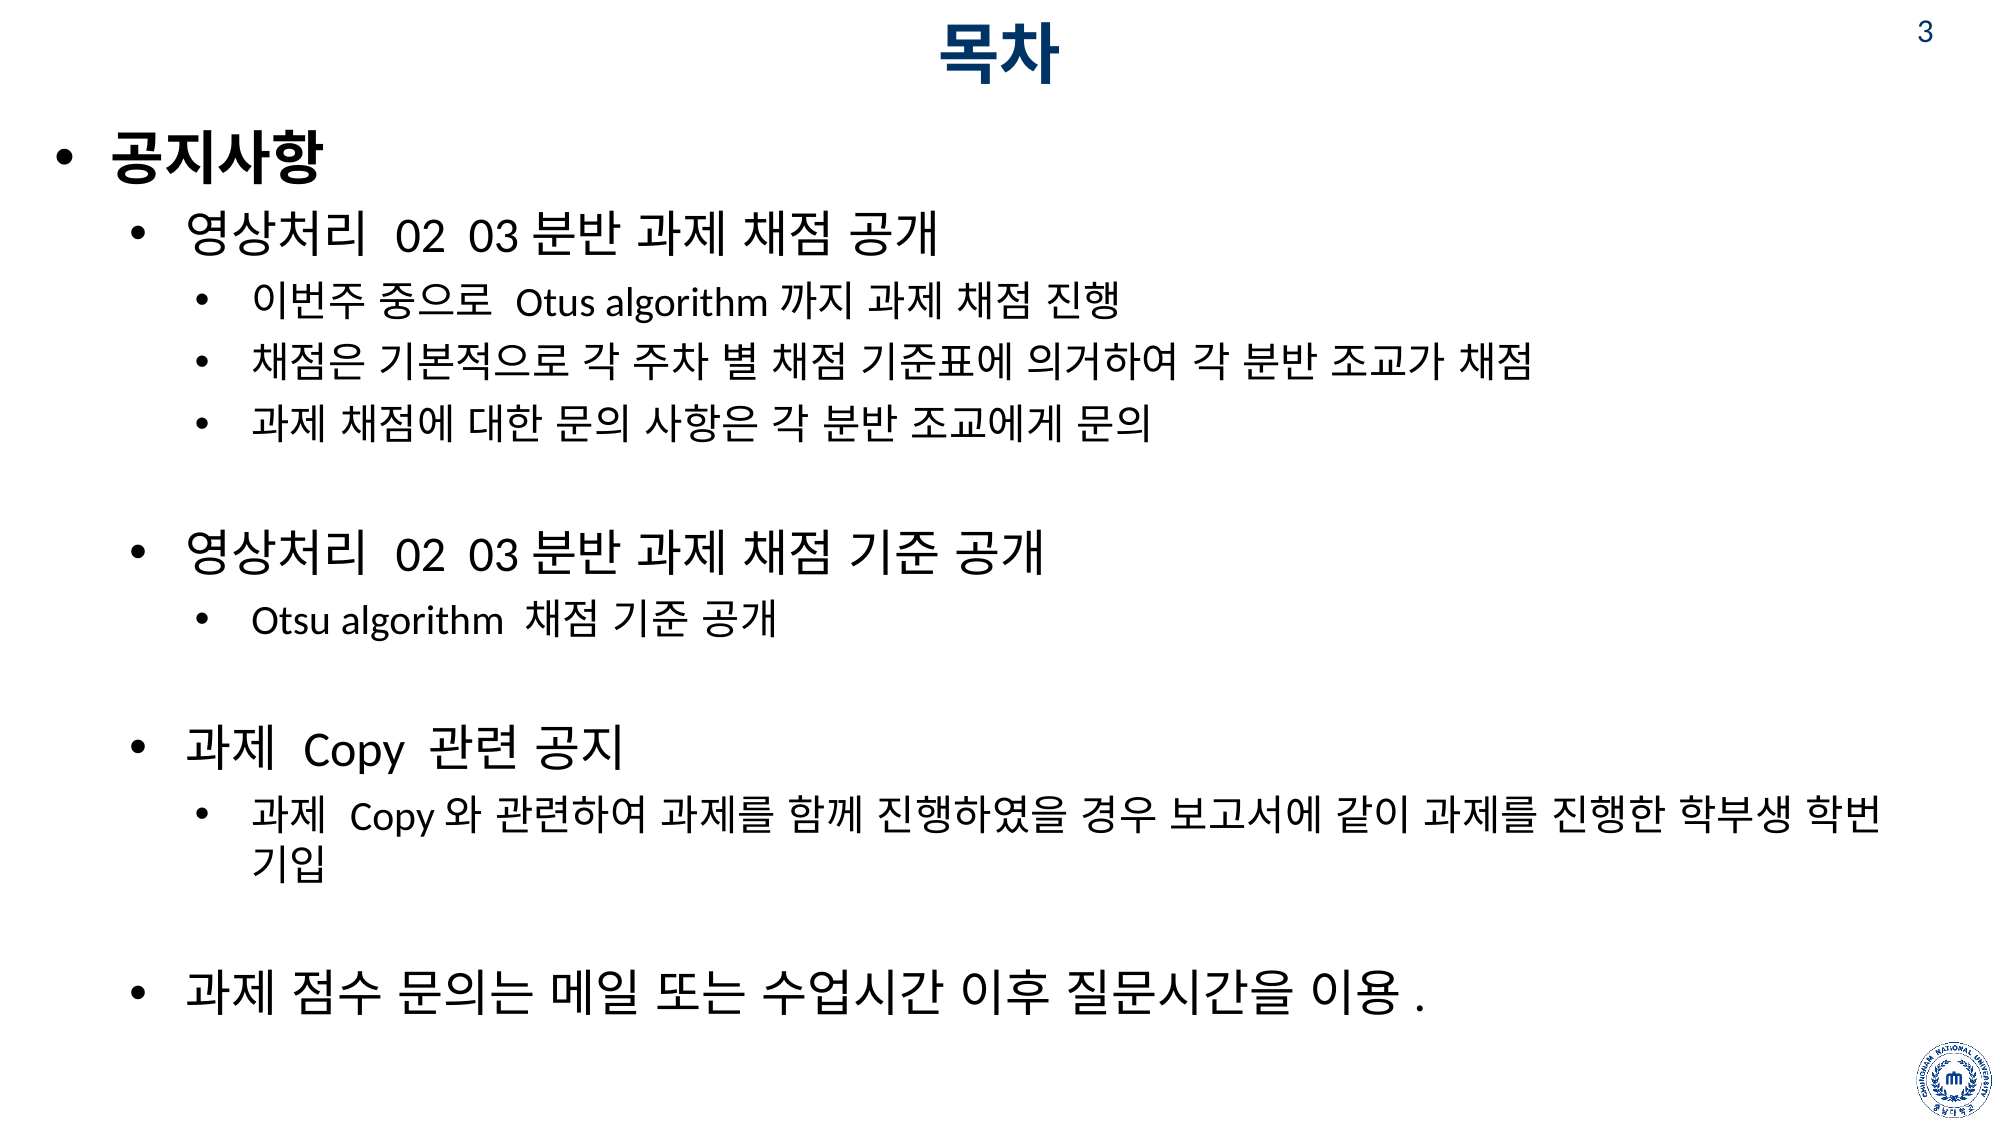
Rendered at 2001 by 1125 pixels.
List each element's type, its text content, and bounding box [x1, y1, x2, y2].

title 목차 [279, 2, 1721, 102]
picture [1916, 1042, 1994, 1118]
